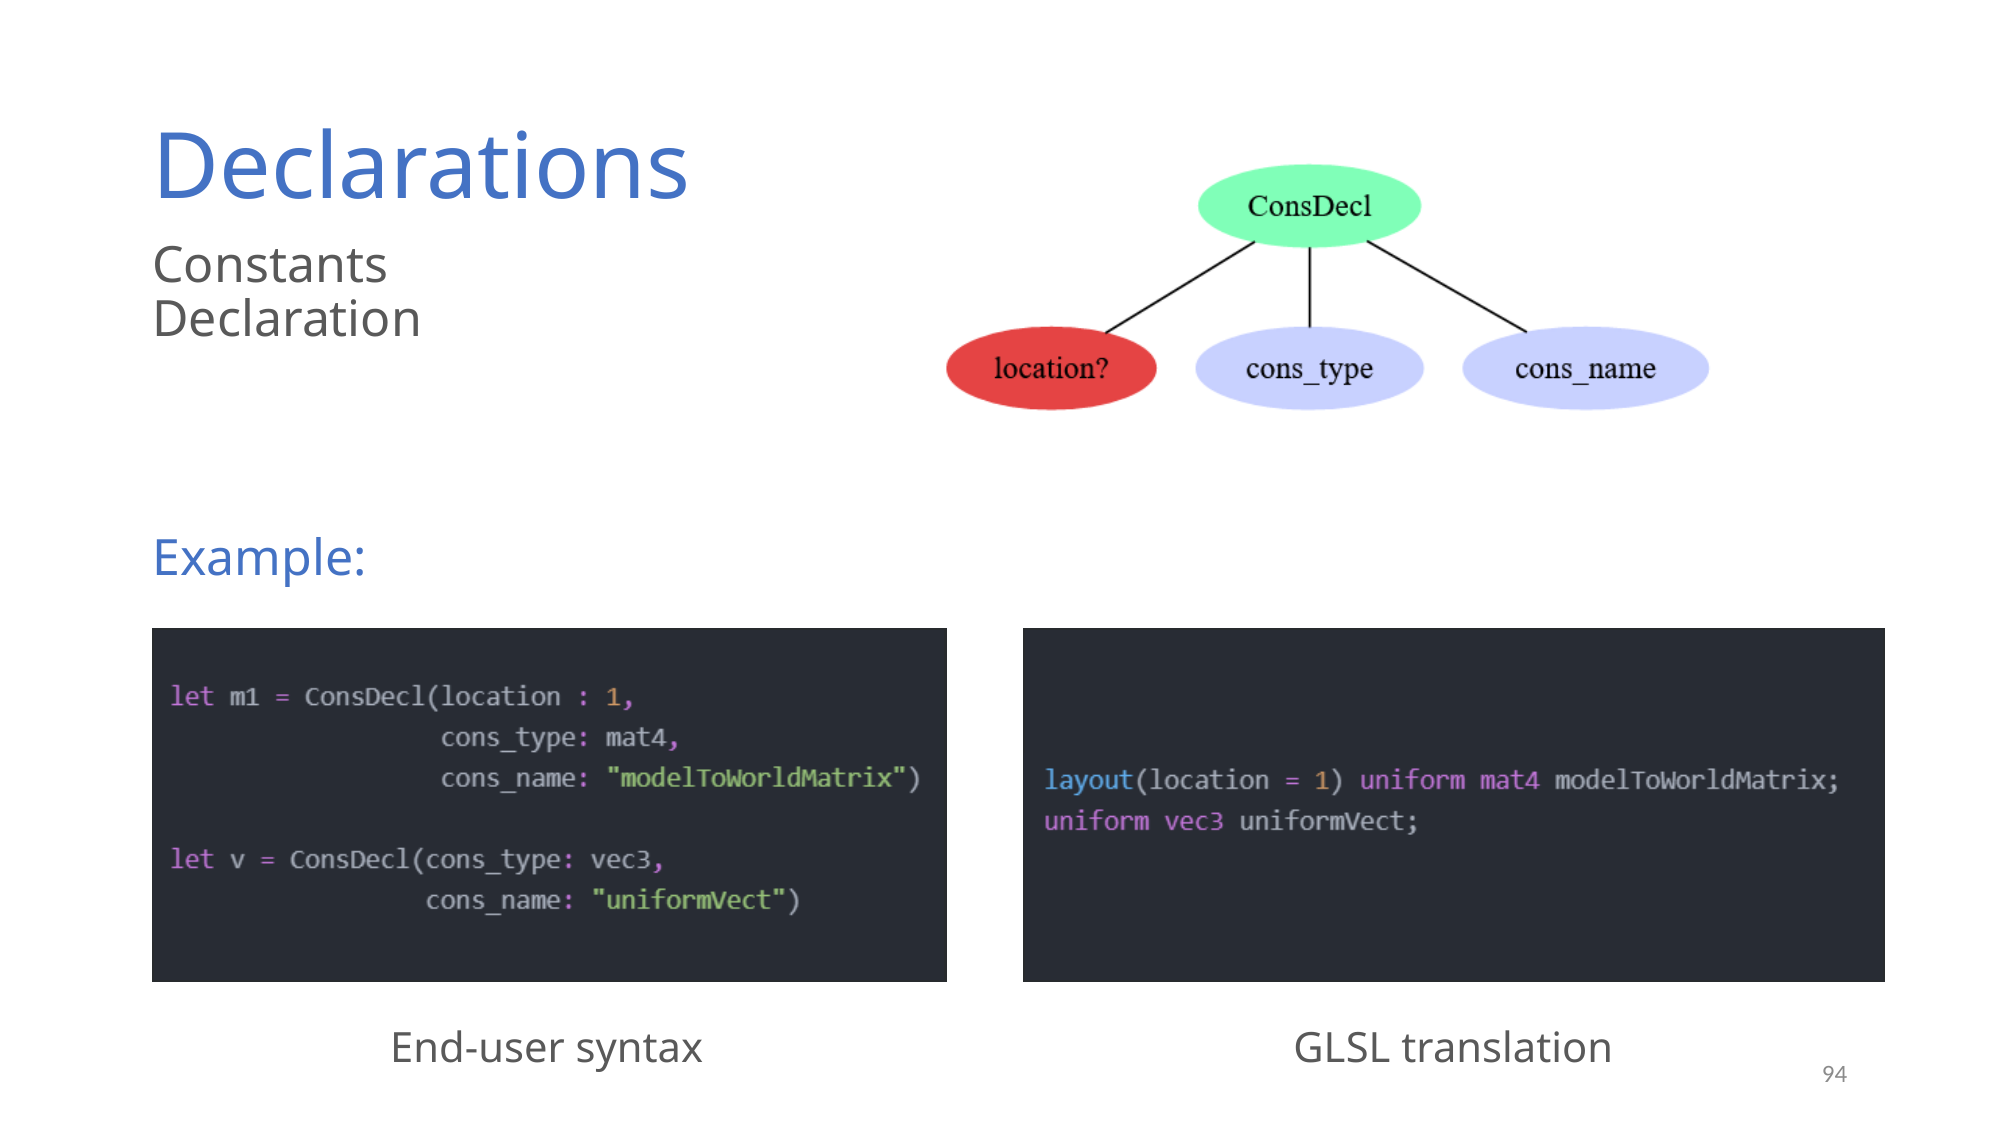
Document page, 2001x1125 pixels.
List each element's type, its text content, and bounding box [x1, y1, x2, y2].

text_box End-user syntax [280, 1019, 813, 1080]
picture [921, 135, 1740, 450]
slide_number 94 [1412, 1042, 1863, 1103]
text_box Example: [137, 525, 670, 617]
text_box GLSL translation [1187, 1019, 1720, 1080]
picture [153, 668, 938, 942]
text_box [1023, 628, 1885, 982]
text_box [152, 628, 947, 982]
title Declarations [137, 59, 1863, 278]
text_box Constants Declaration [137, 231, 670, 323]
picture [1024, 753, 1884, 857]
